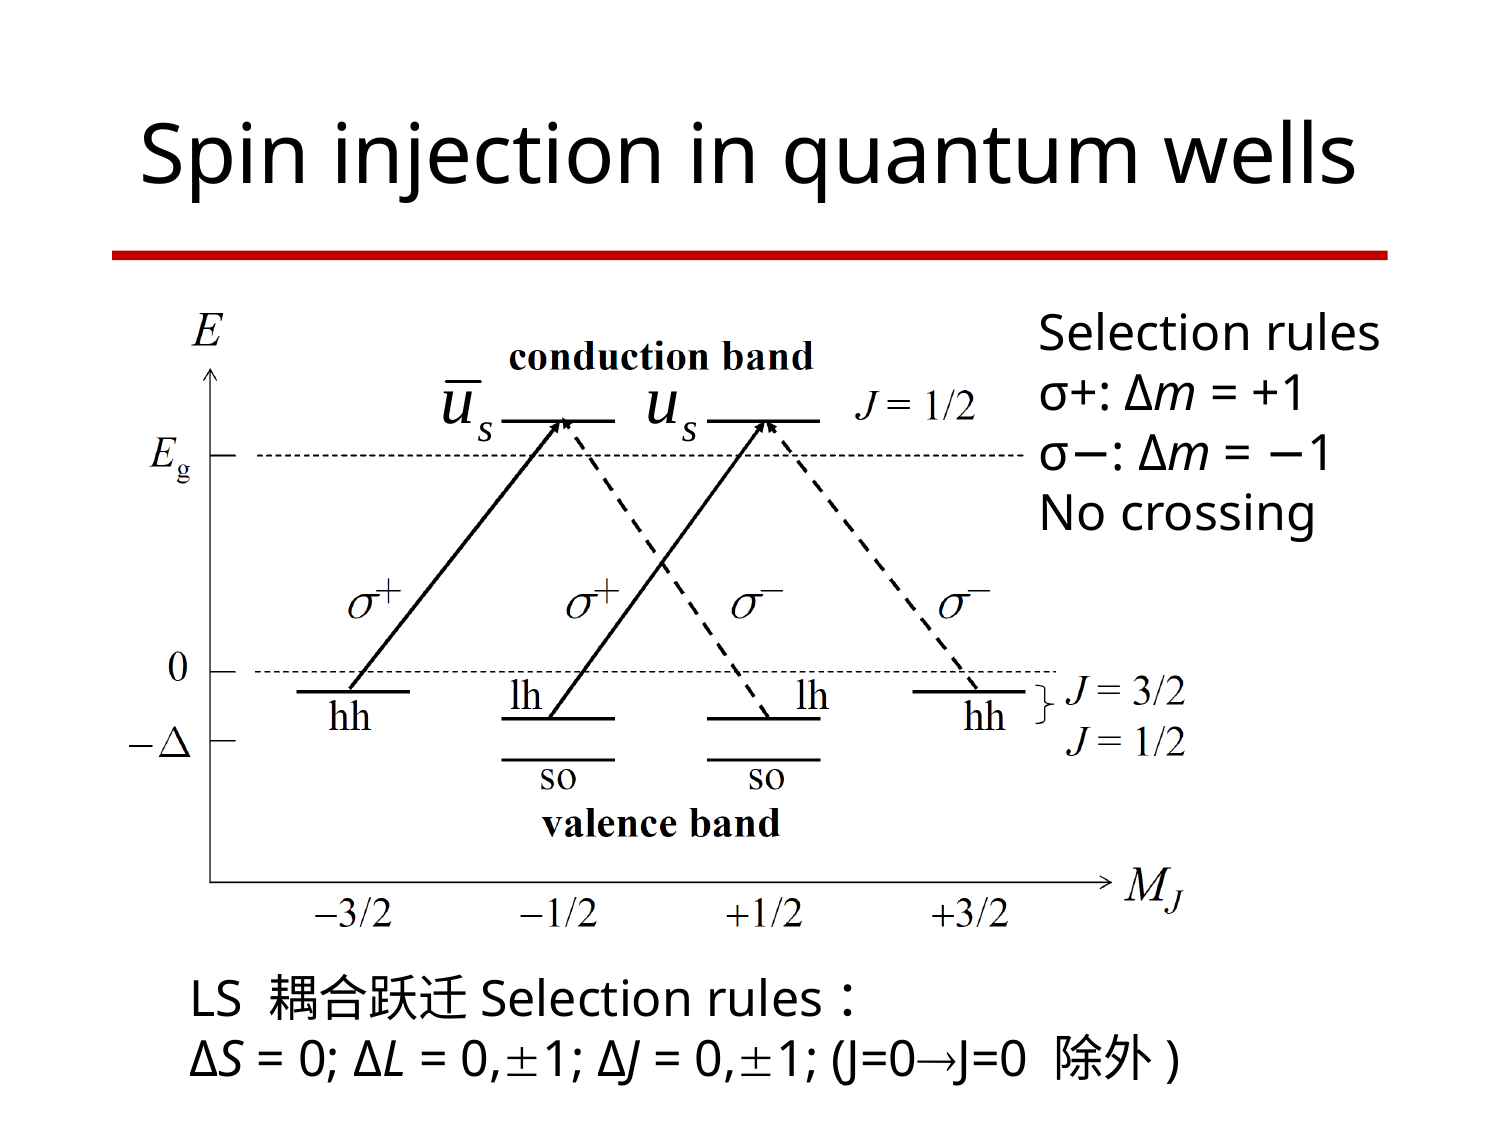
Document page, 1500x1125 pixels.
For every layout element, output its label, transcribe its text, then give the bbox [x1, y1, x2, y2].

text_box Selection rules σ+: Δm = +1 σ−: Δm = −1 No crossing [1217, 293, 1416, 549]
title Spin injection in quantum wells [112, 55, 1388, 244]
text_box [636, 354, 712, 459]
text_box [432, 354, 508, 459]
picture [128, 295, 1219, 958]
text_box LS 耦合跃迁Selection rules： ΔS = 0; ΔL = 0,1; ΔJ = 0,1; (J=0J=0 除外) [174, 958, 1416, 1094]
